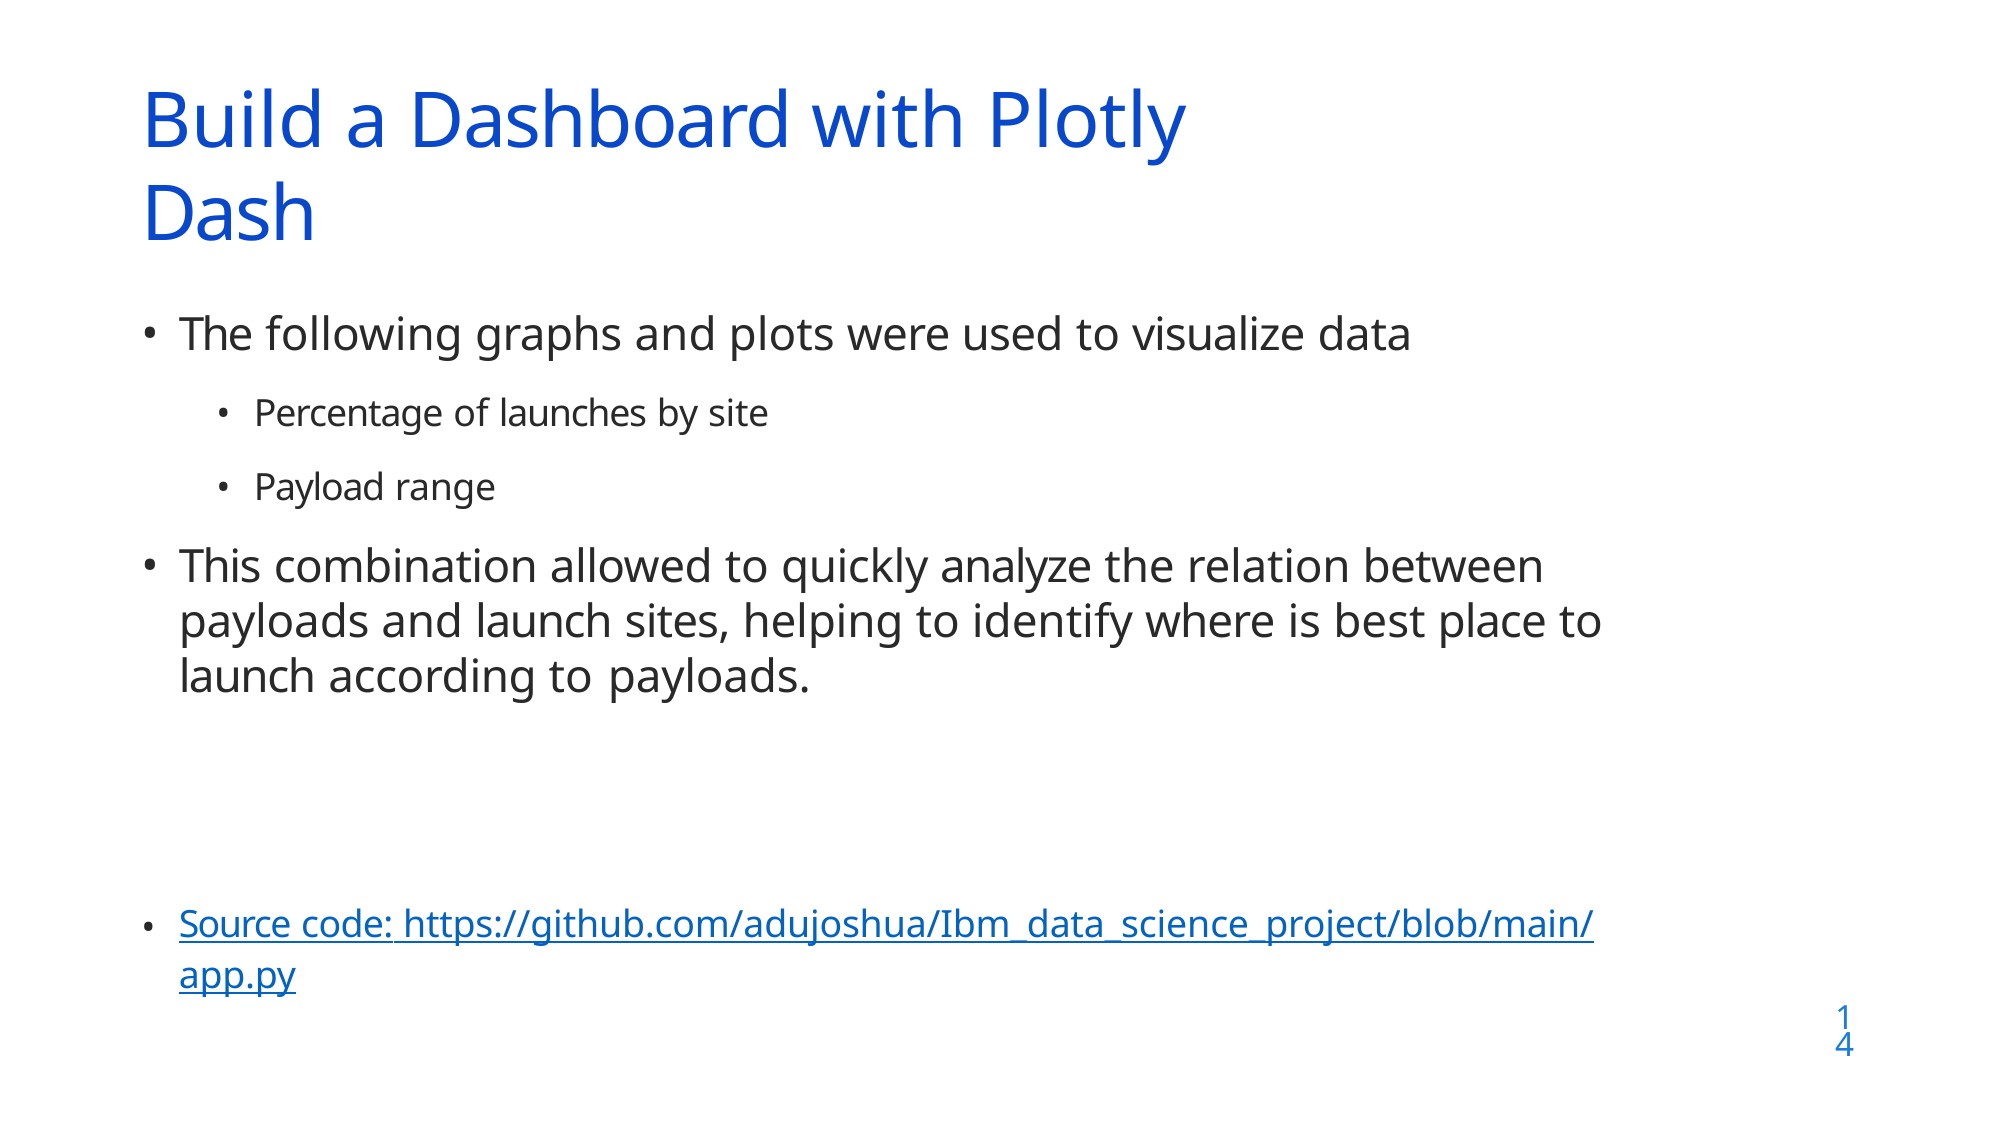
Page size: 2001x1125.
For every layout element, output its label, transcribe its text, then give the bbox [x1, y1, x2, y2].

text_box Source code: https://github.com/adujoshua/Ibm_data_science_project/blob/main/app.py [139, 898, 1643, 997]
title Build a Dashboard with Plotly Dash [139, 68, 1312, 259]
text_box The following graphs and plots were used to visualize data Percentage of launches by site Payload range This combination allowed to quickly analyze the relation between payloads and launch sites, helping to identify where is best place to launch according to payloads. [139, 302, 1664, 702]
slide_number 14 [1818, 696, 1874, 1125]
